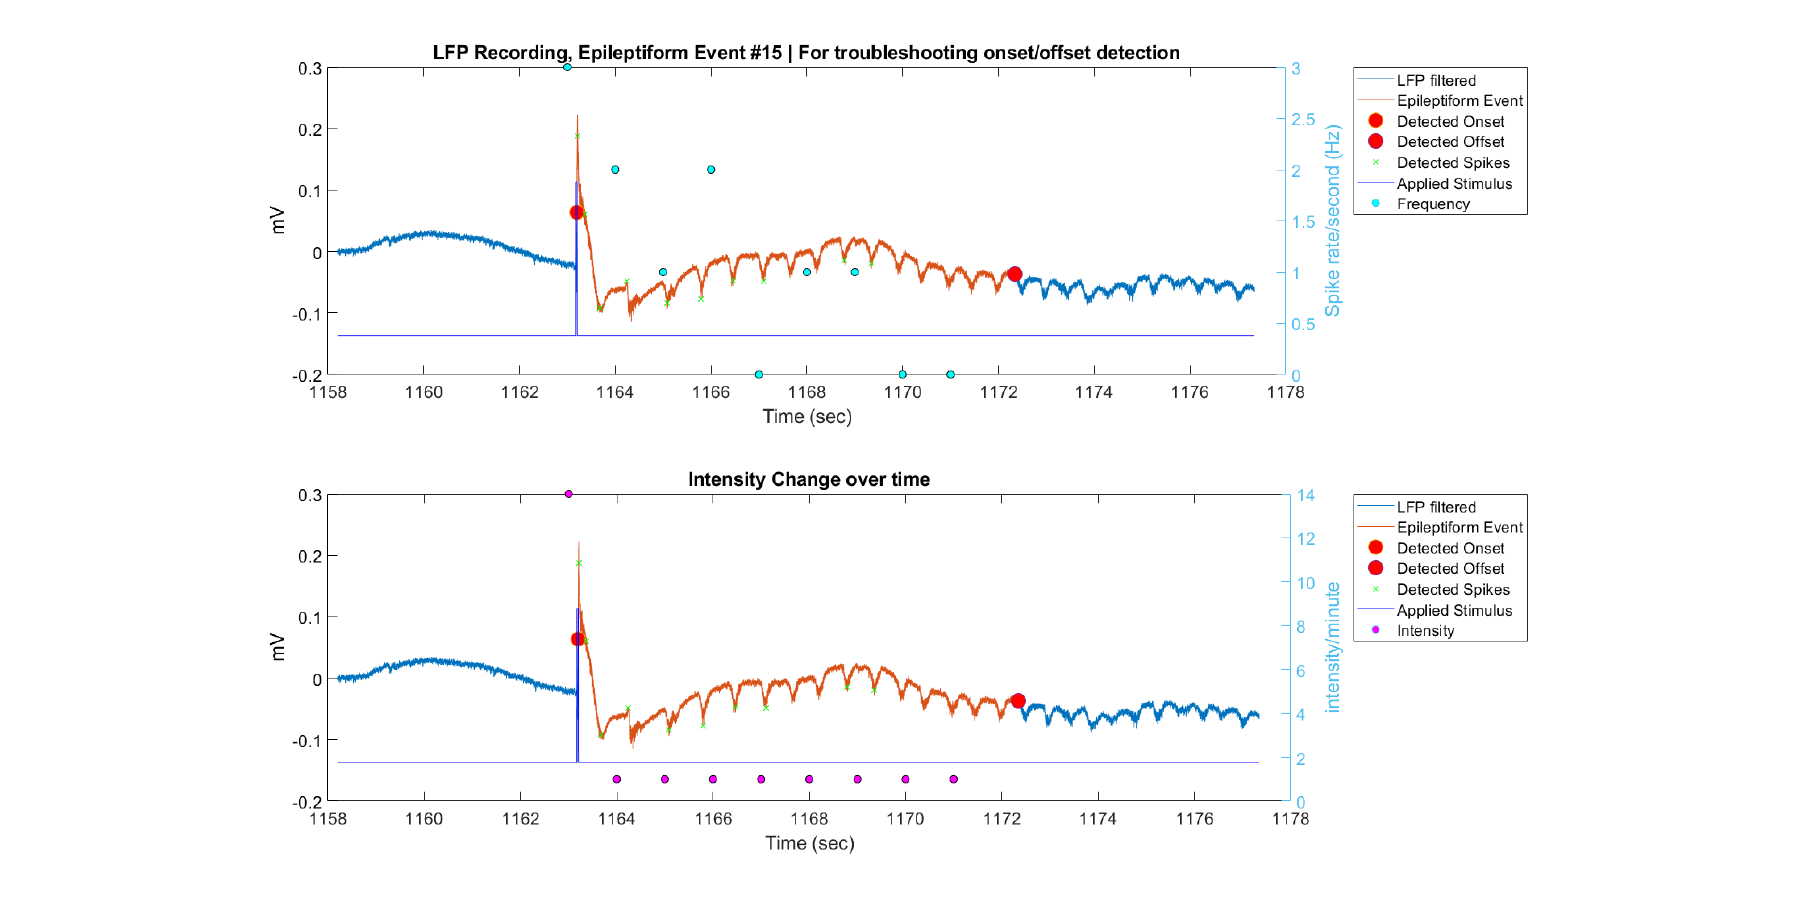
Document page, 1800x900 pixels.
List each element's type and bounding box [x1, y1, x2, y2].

picture [126, 0, 1674, 900]
